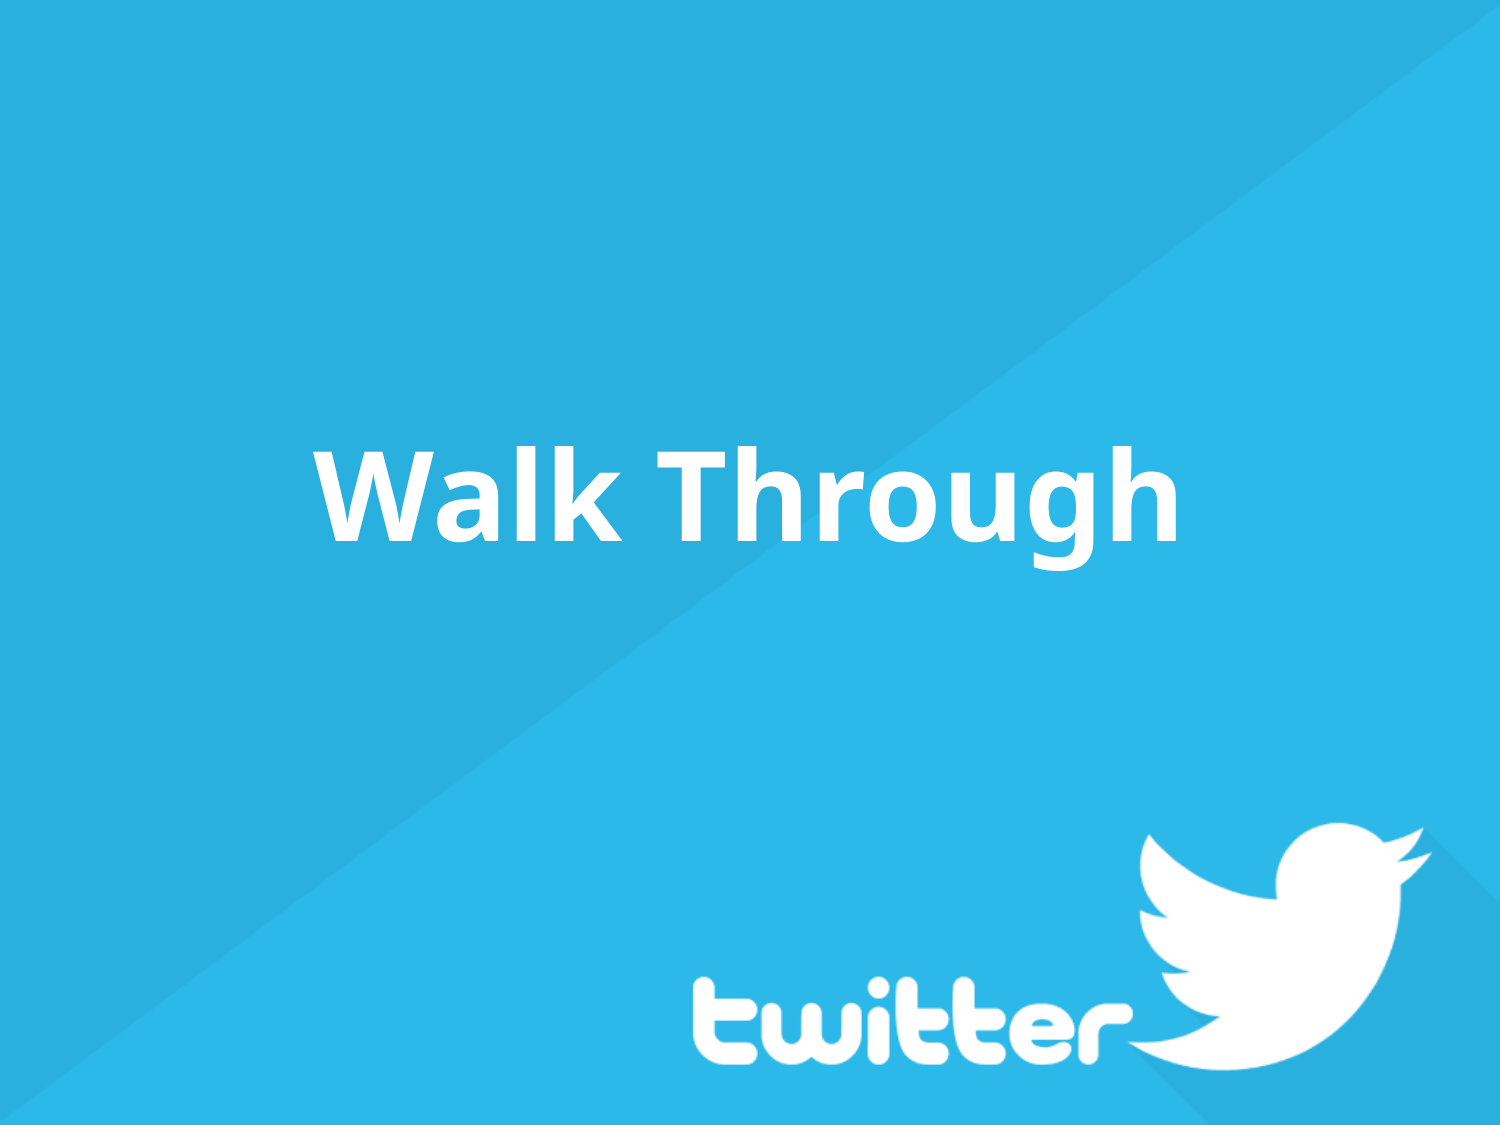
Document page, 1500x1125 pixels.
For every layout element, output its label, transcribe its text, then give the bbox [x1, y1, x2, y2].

picture [0, 0, 1500, 1125]
title Walk Through [112, 184, 1388, 576]
